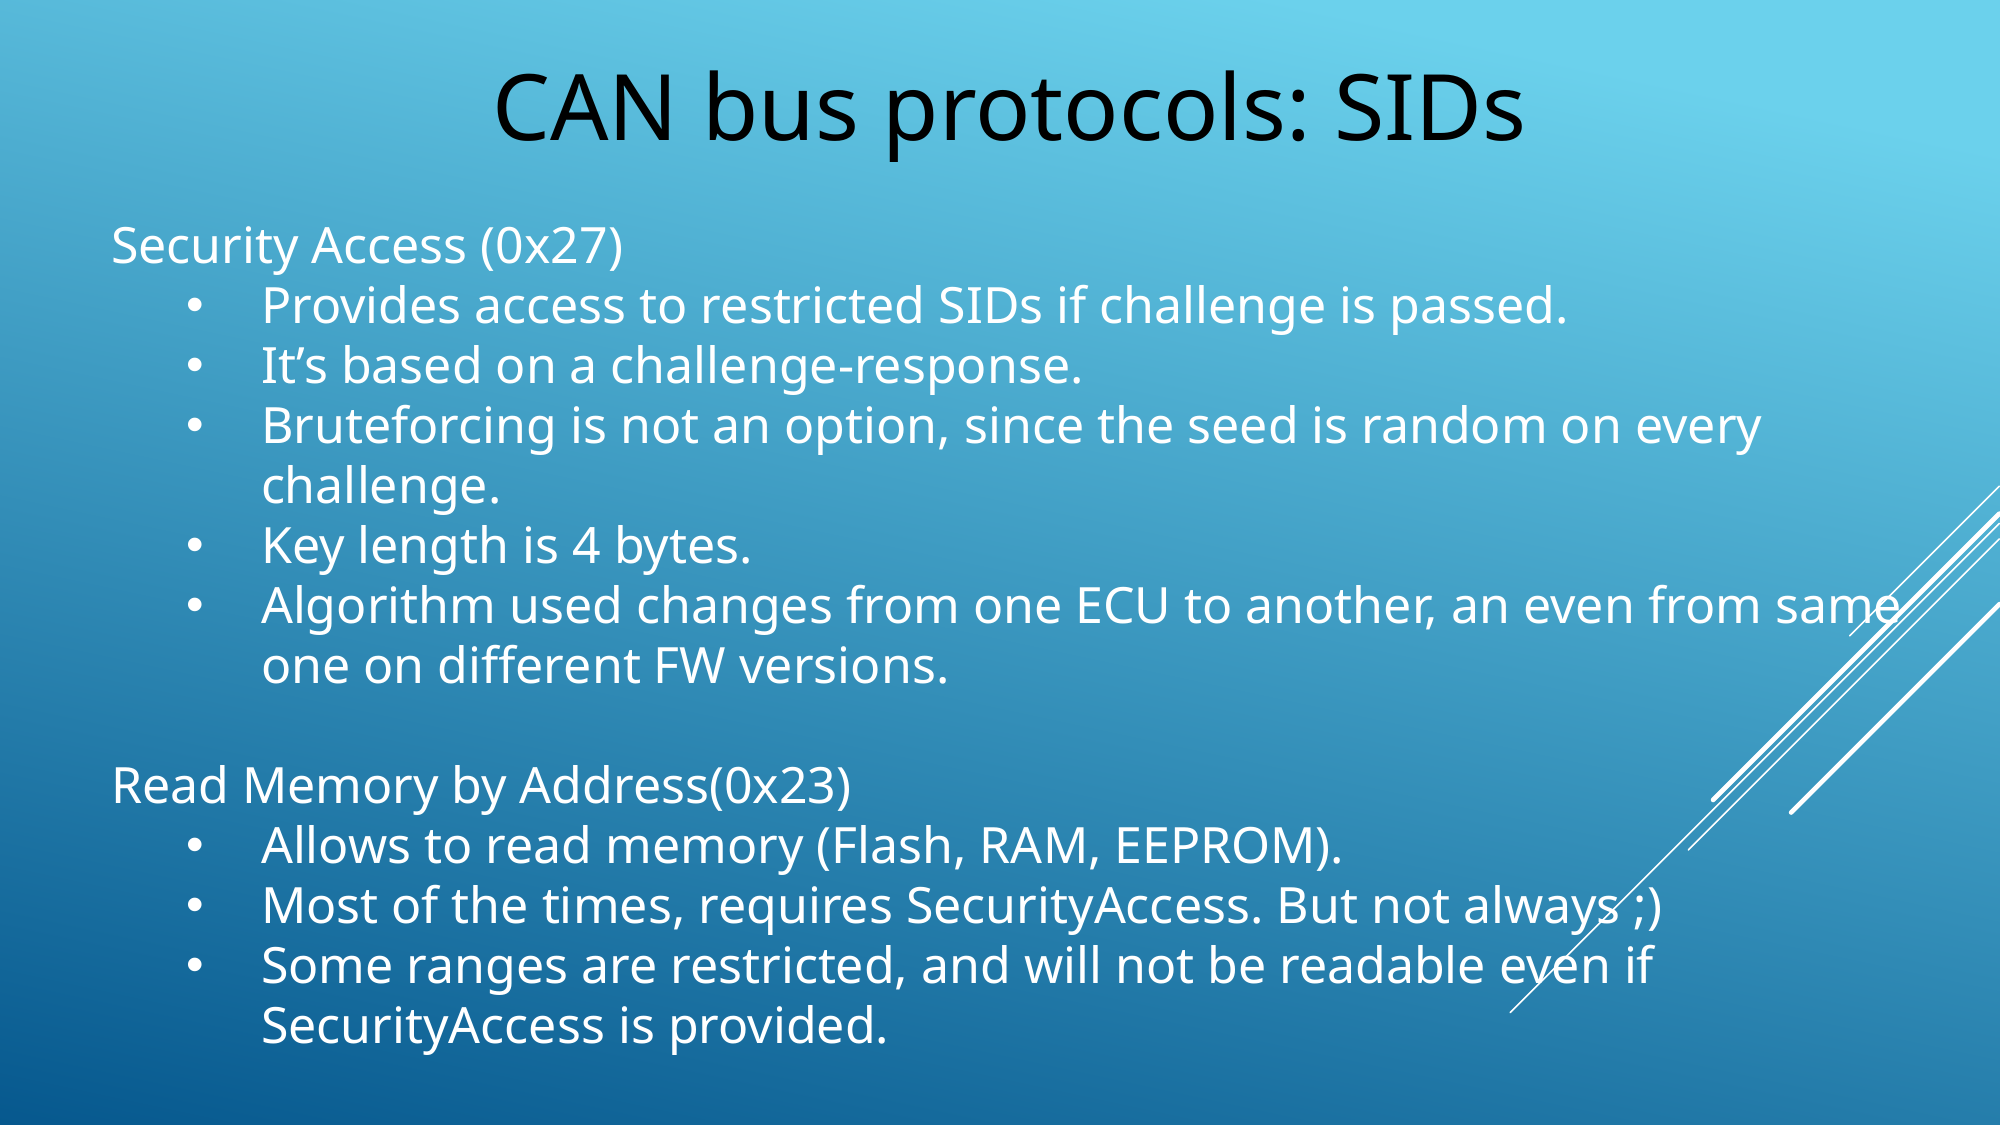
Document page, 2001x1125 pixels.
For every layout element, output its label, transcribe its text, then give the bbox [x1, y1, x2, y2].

text_box Security Access (0x27) Provides access to restricted SIDs if challenge is passed. It’s based on a challenge-response. Bruteforcing is not an option, since the seed is random on every challenge. Key length is 4 bytes. Algorithm used changes from one ECU to another, an even from same one on different FW versions. Read Memory by Address(0x23) Allows to read memory (Flash, RAM, EEPROM). Most of the times, requires SecurityAccess. But not always ;) Some ranges are restricted, and will not be readable even if SecurityAccess is provided. [96, 206, 1935, 1062]
text_box CAN bus protocols: SIDs [84, 40, 1935, 166]
